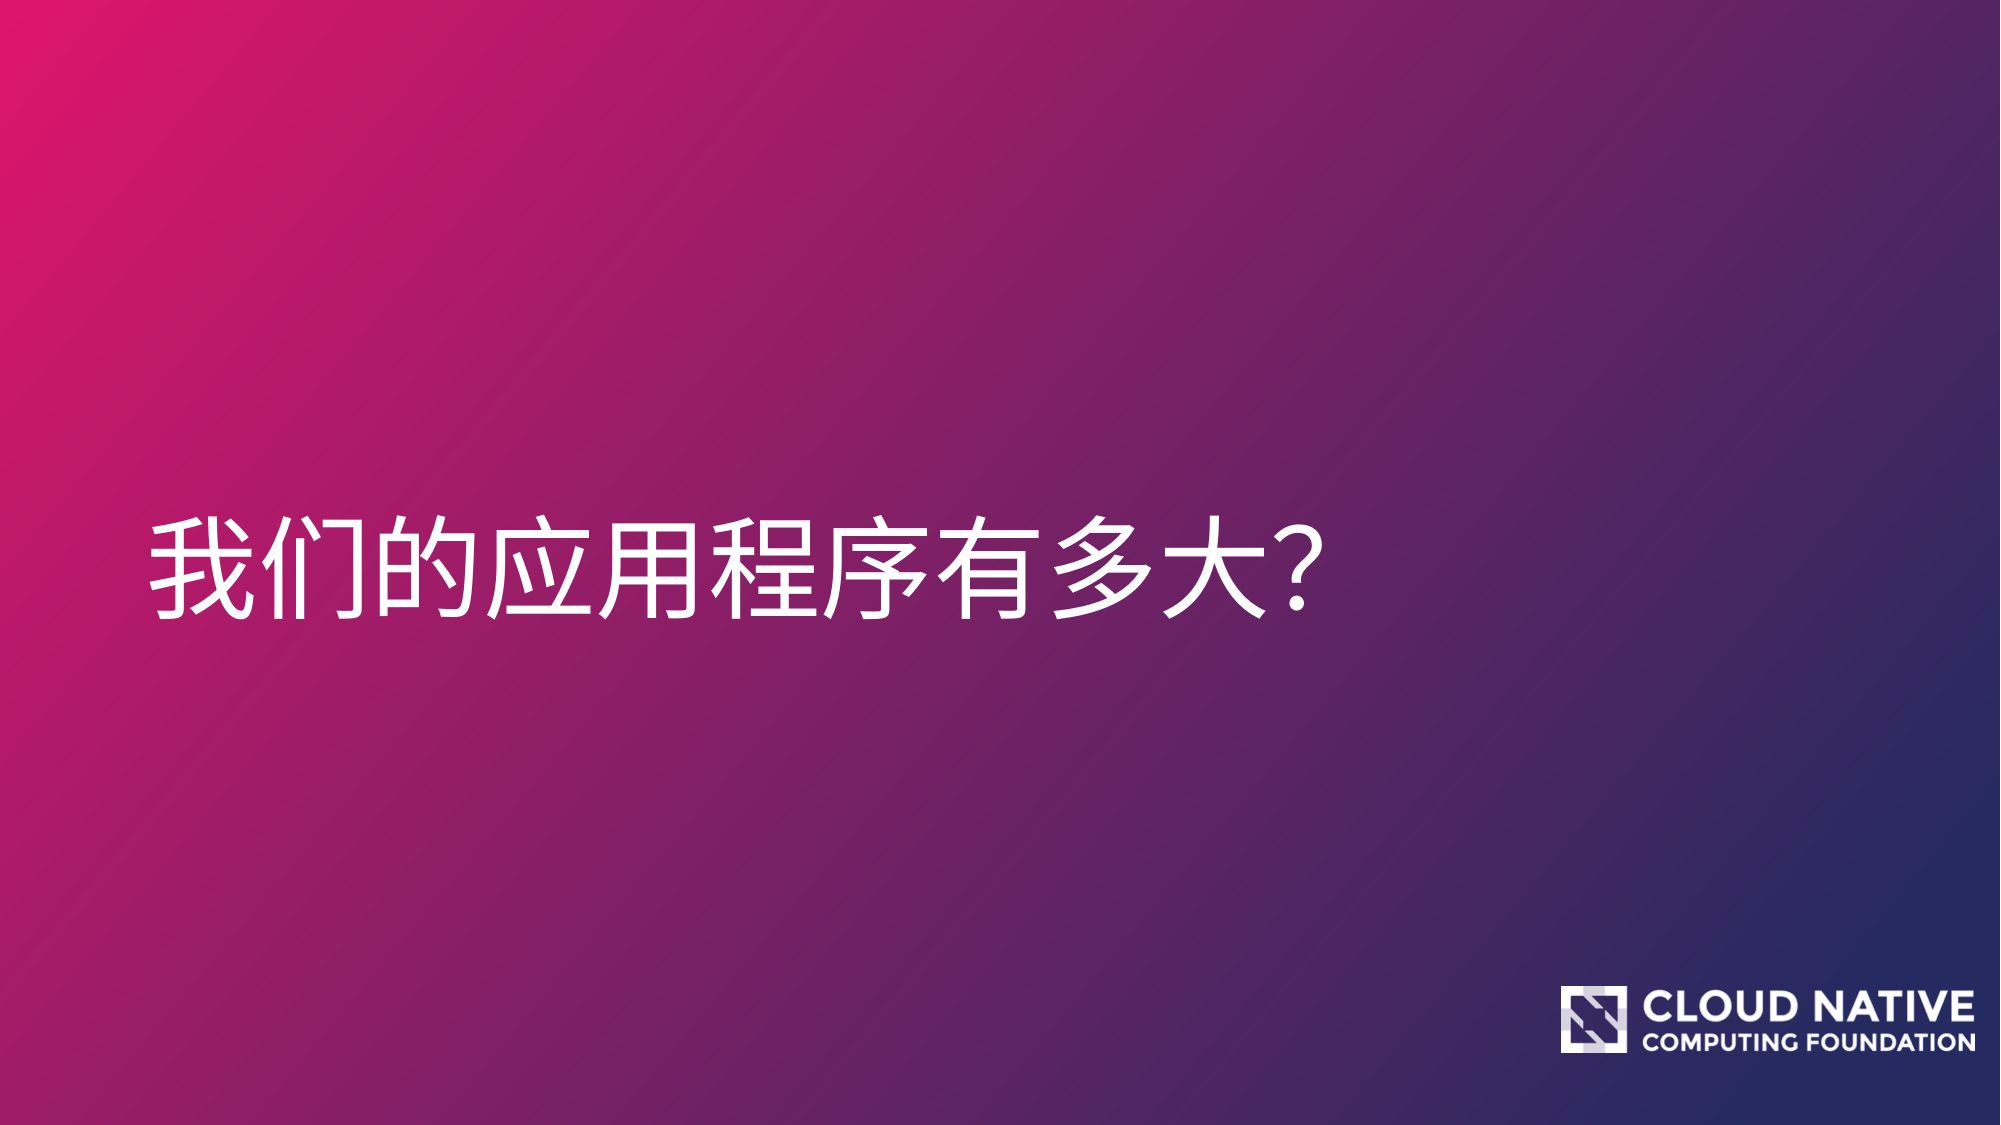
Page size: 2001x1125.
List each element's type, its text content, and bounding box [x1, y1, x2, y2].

picture [1561, 986, 1975, 1053]
list 我们的应用程序有多大？ [130, 431, 1870, 643]
